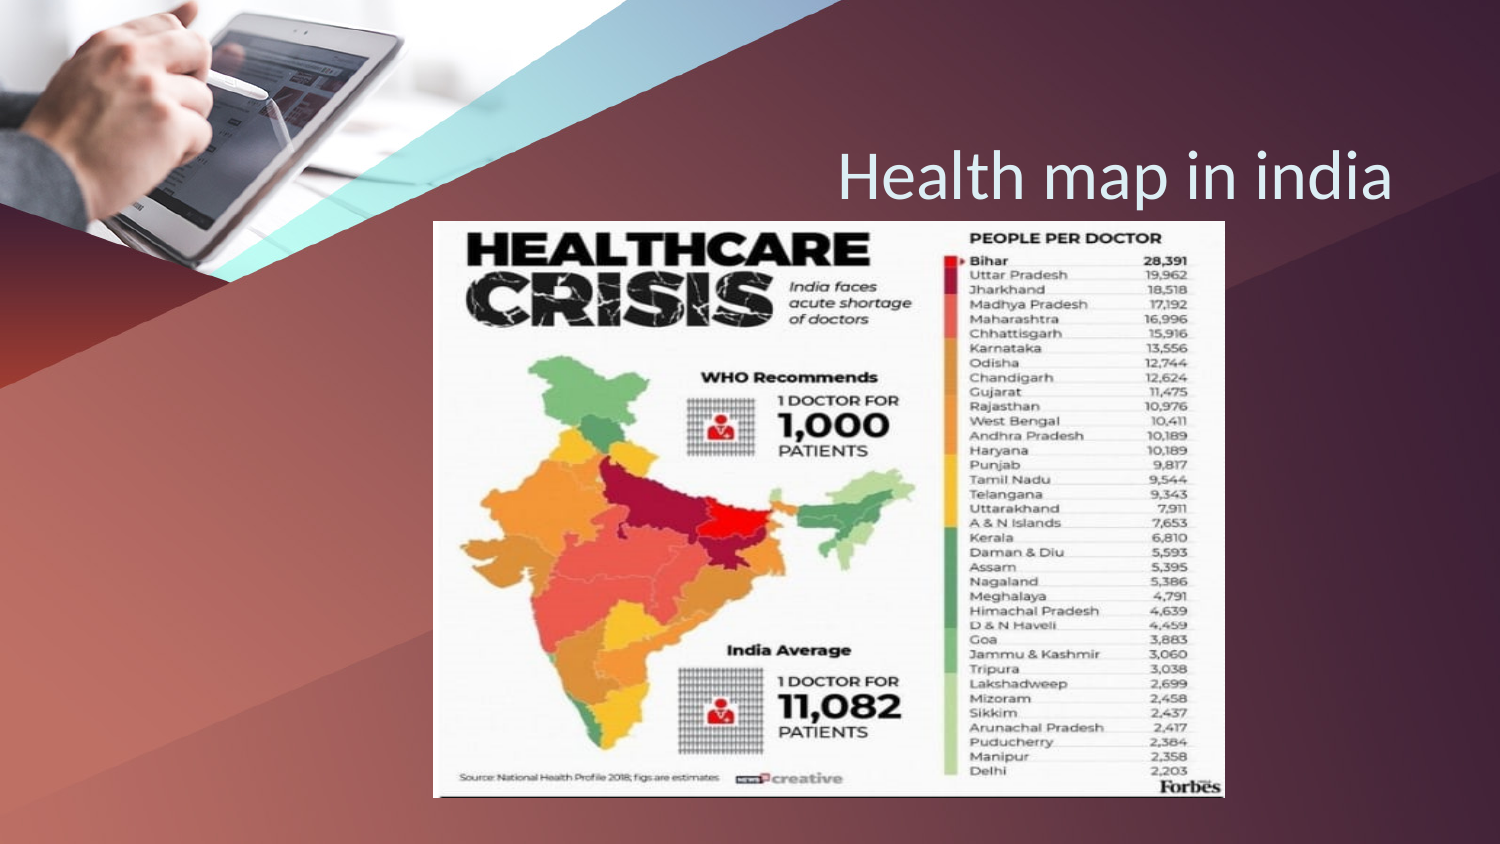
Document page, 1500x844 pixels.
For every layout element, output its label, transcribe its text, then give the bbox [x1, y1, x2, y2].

title Health map in india [73, 121, 1427, 222]
picture [0, 0, 1500, 844]
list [433, 221, 1226, 798]
